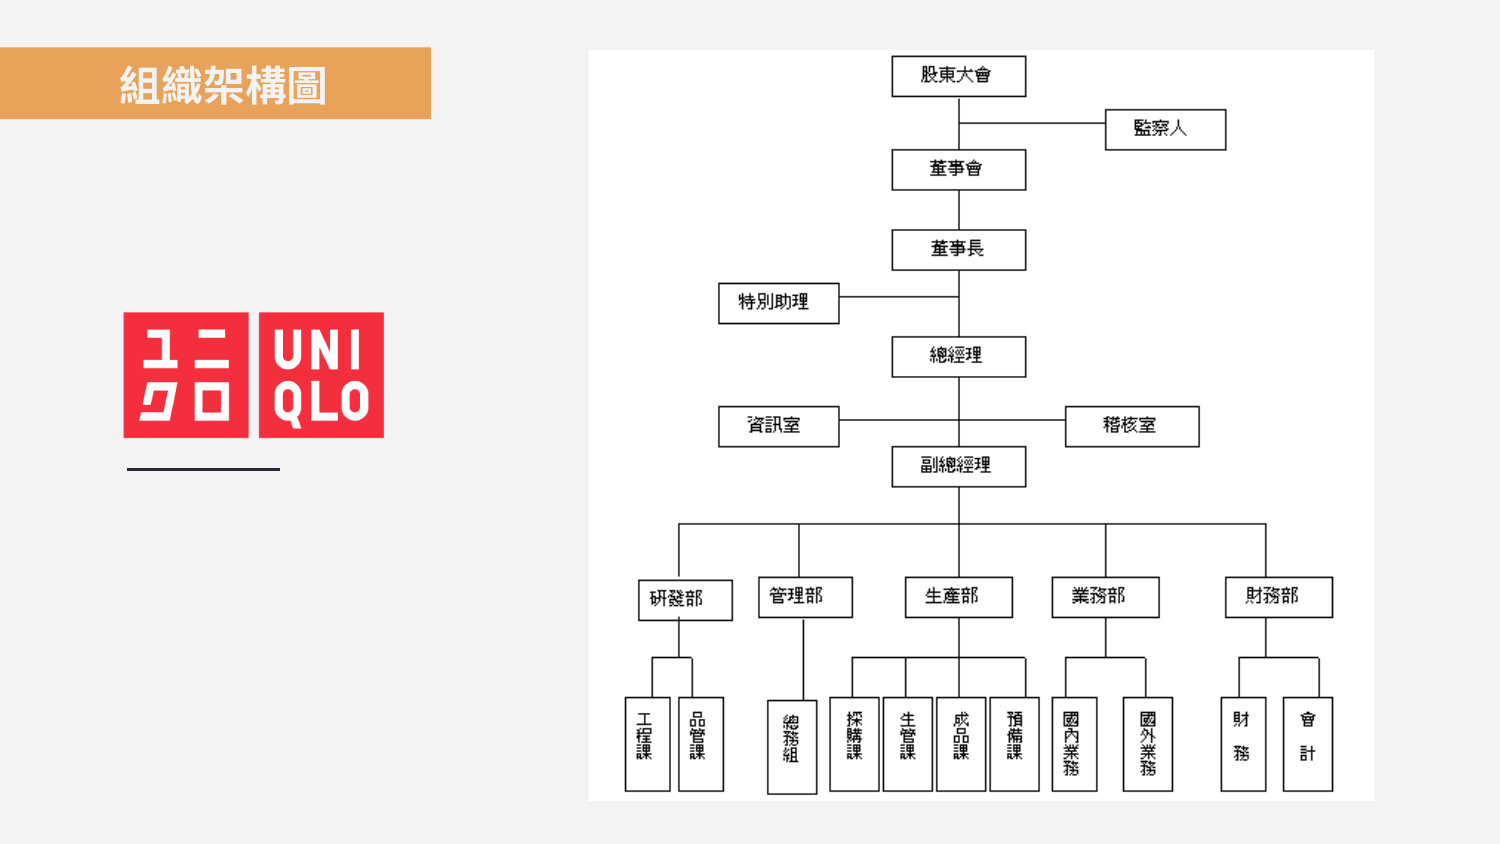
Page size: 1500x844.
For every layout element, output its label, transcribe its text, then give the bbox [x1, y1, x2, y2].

text_box 組織架構圖 [104, 56, 411, 112]
text_box [0, 45, 433, 121]
picture [588, 50, 1375, 802]
picture [104, 222, 403, 528]
